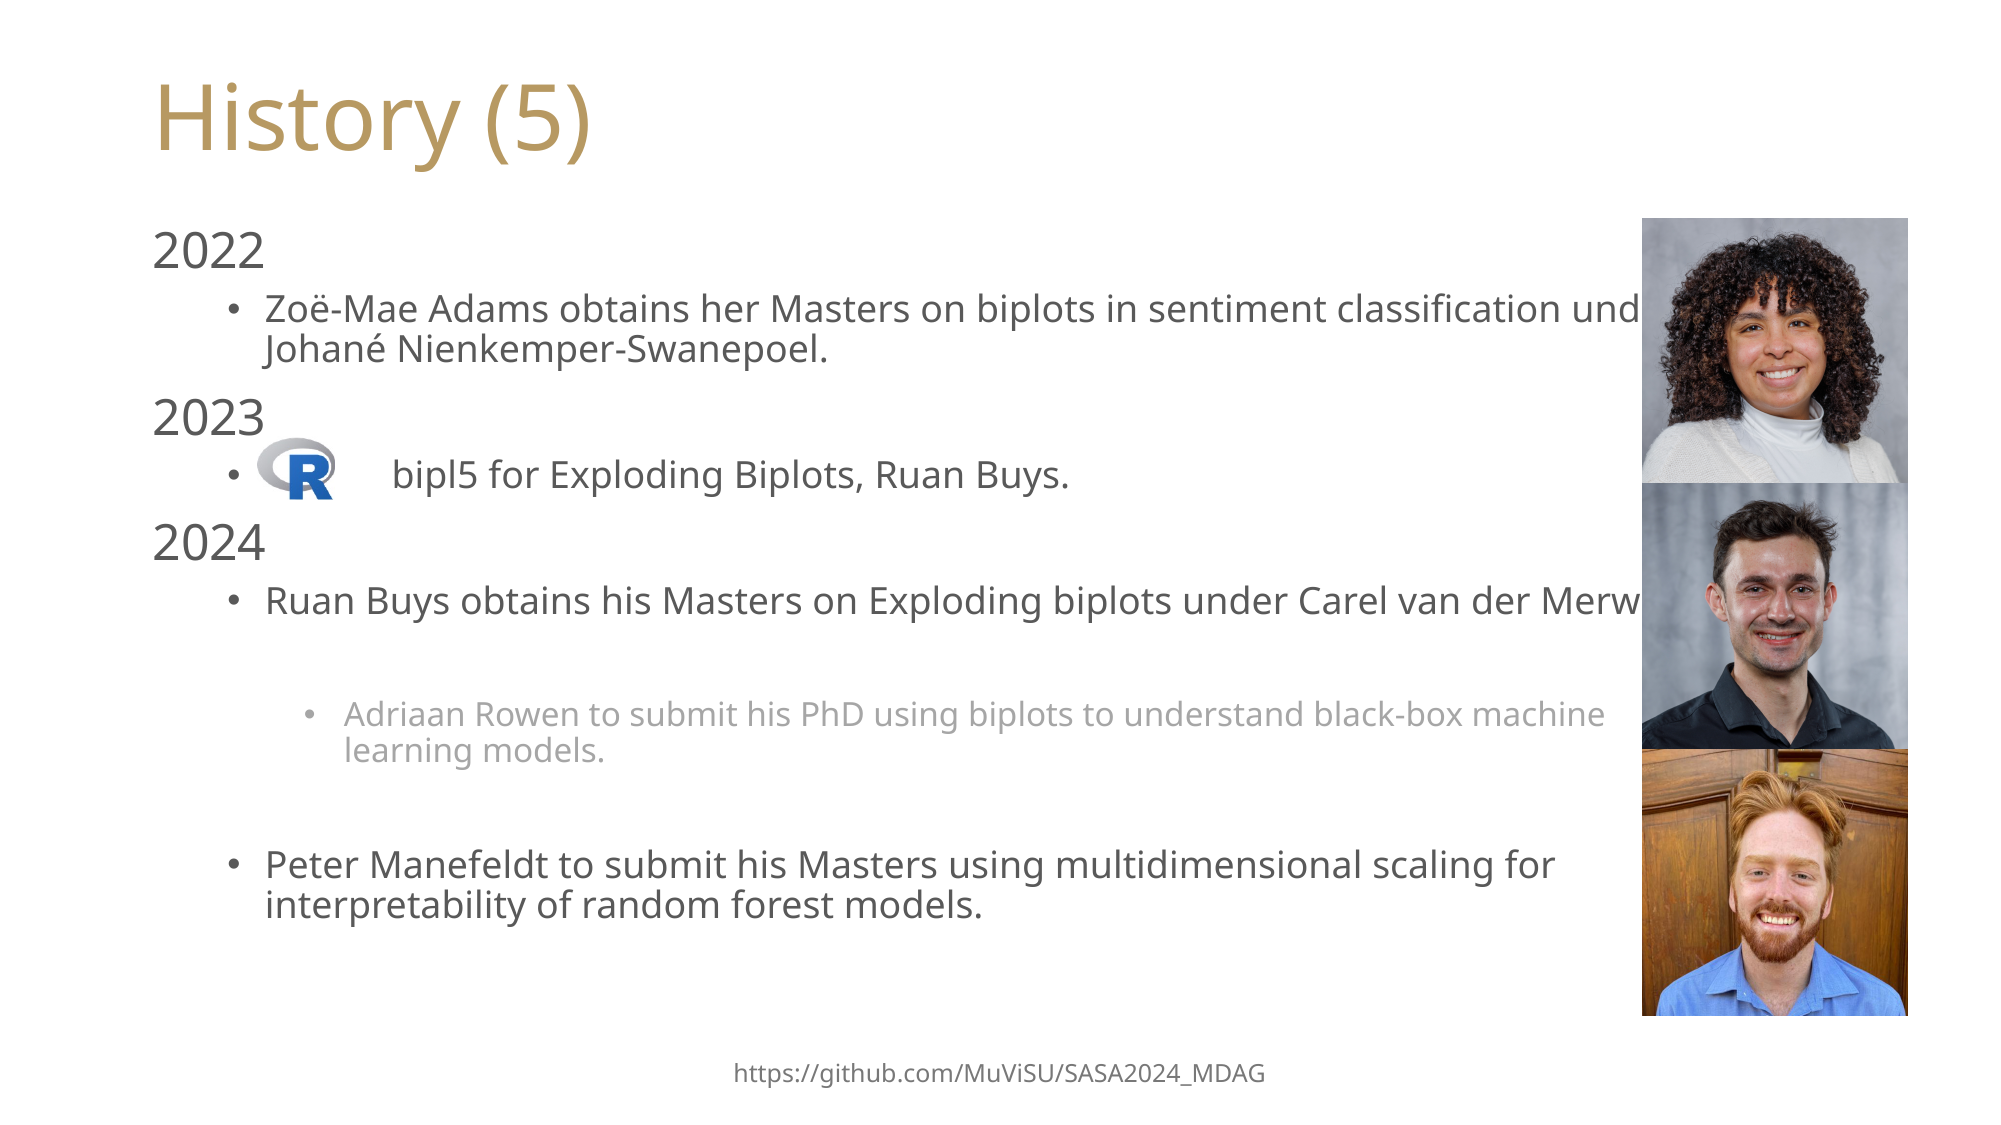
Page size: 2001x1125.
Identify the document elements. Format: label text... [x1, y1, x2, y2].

title History (5) [137, 59, 1863, 182]
picture [1641, 217, 1909, 1016]
list 2022 Zoë-Mae Adams obtains her Masters on biplots in sentiment classification under Johané Nienkemper-Swanepoel. 2023 bipl5 for Exploding Biplots, Ruan Buys. 2024 Ruan Buys obtains his Masters on Exploding biplots under Carel van der Merwe. Adriaan Rowen to submit his PhD using biplots to understand black-box machine learning models. Peter Manefeldt to submit his Masters using multidimensional scaling for interpretability of random forest models. [137, 218, 1641, 1014]
picture [256, 435, 335, 501]
